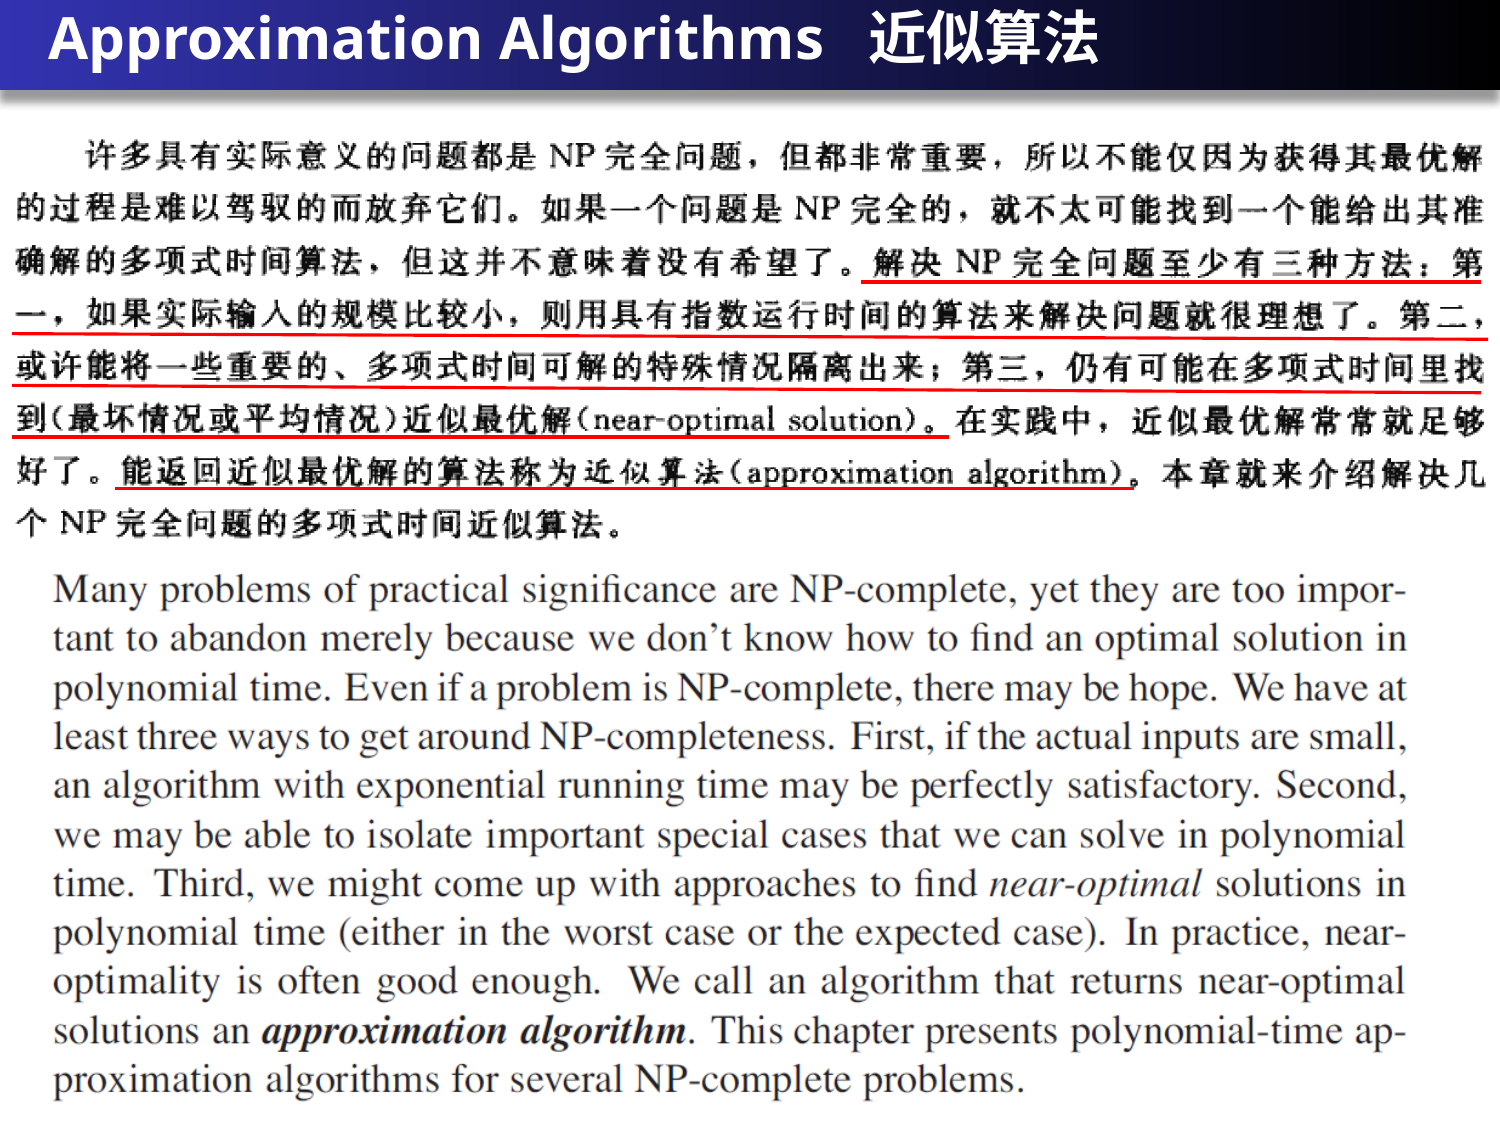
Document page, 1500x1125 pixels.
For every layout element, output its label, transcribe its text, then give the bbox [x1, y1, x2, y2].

picture [48, 562, 1414, 1103]
picture [11, 134, 1489, 333]
text_box Approximation Algorithms 近似算法 [33, 0, 1481, 79]
picture [11, 340, 1489, 545]
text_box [11, 333, 1489, 340]
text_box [11, 385, 1482, 393]
